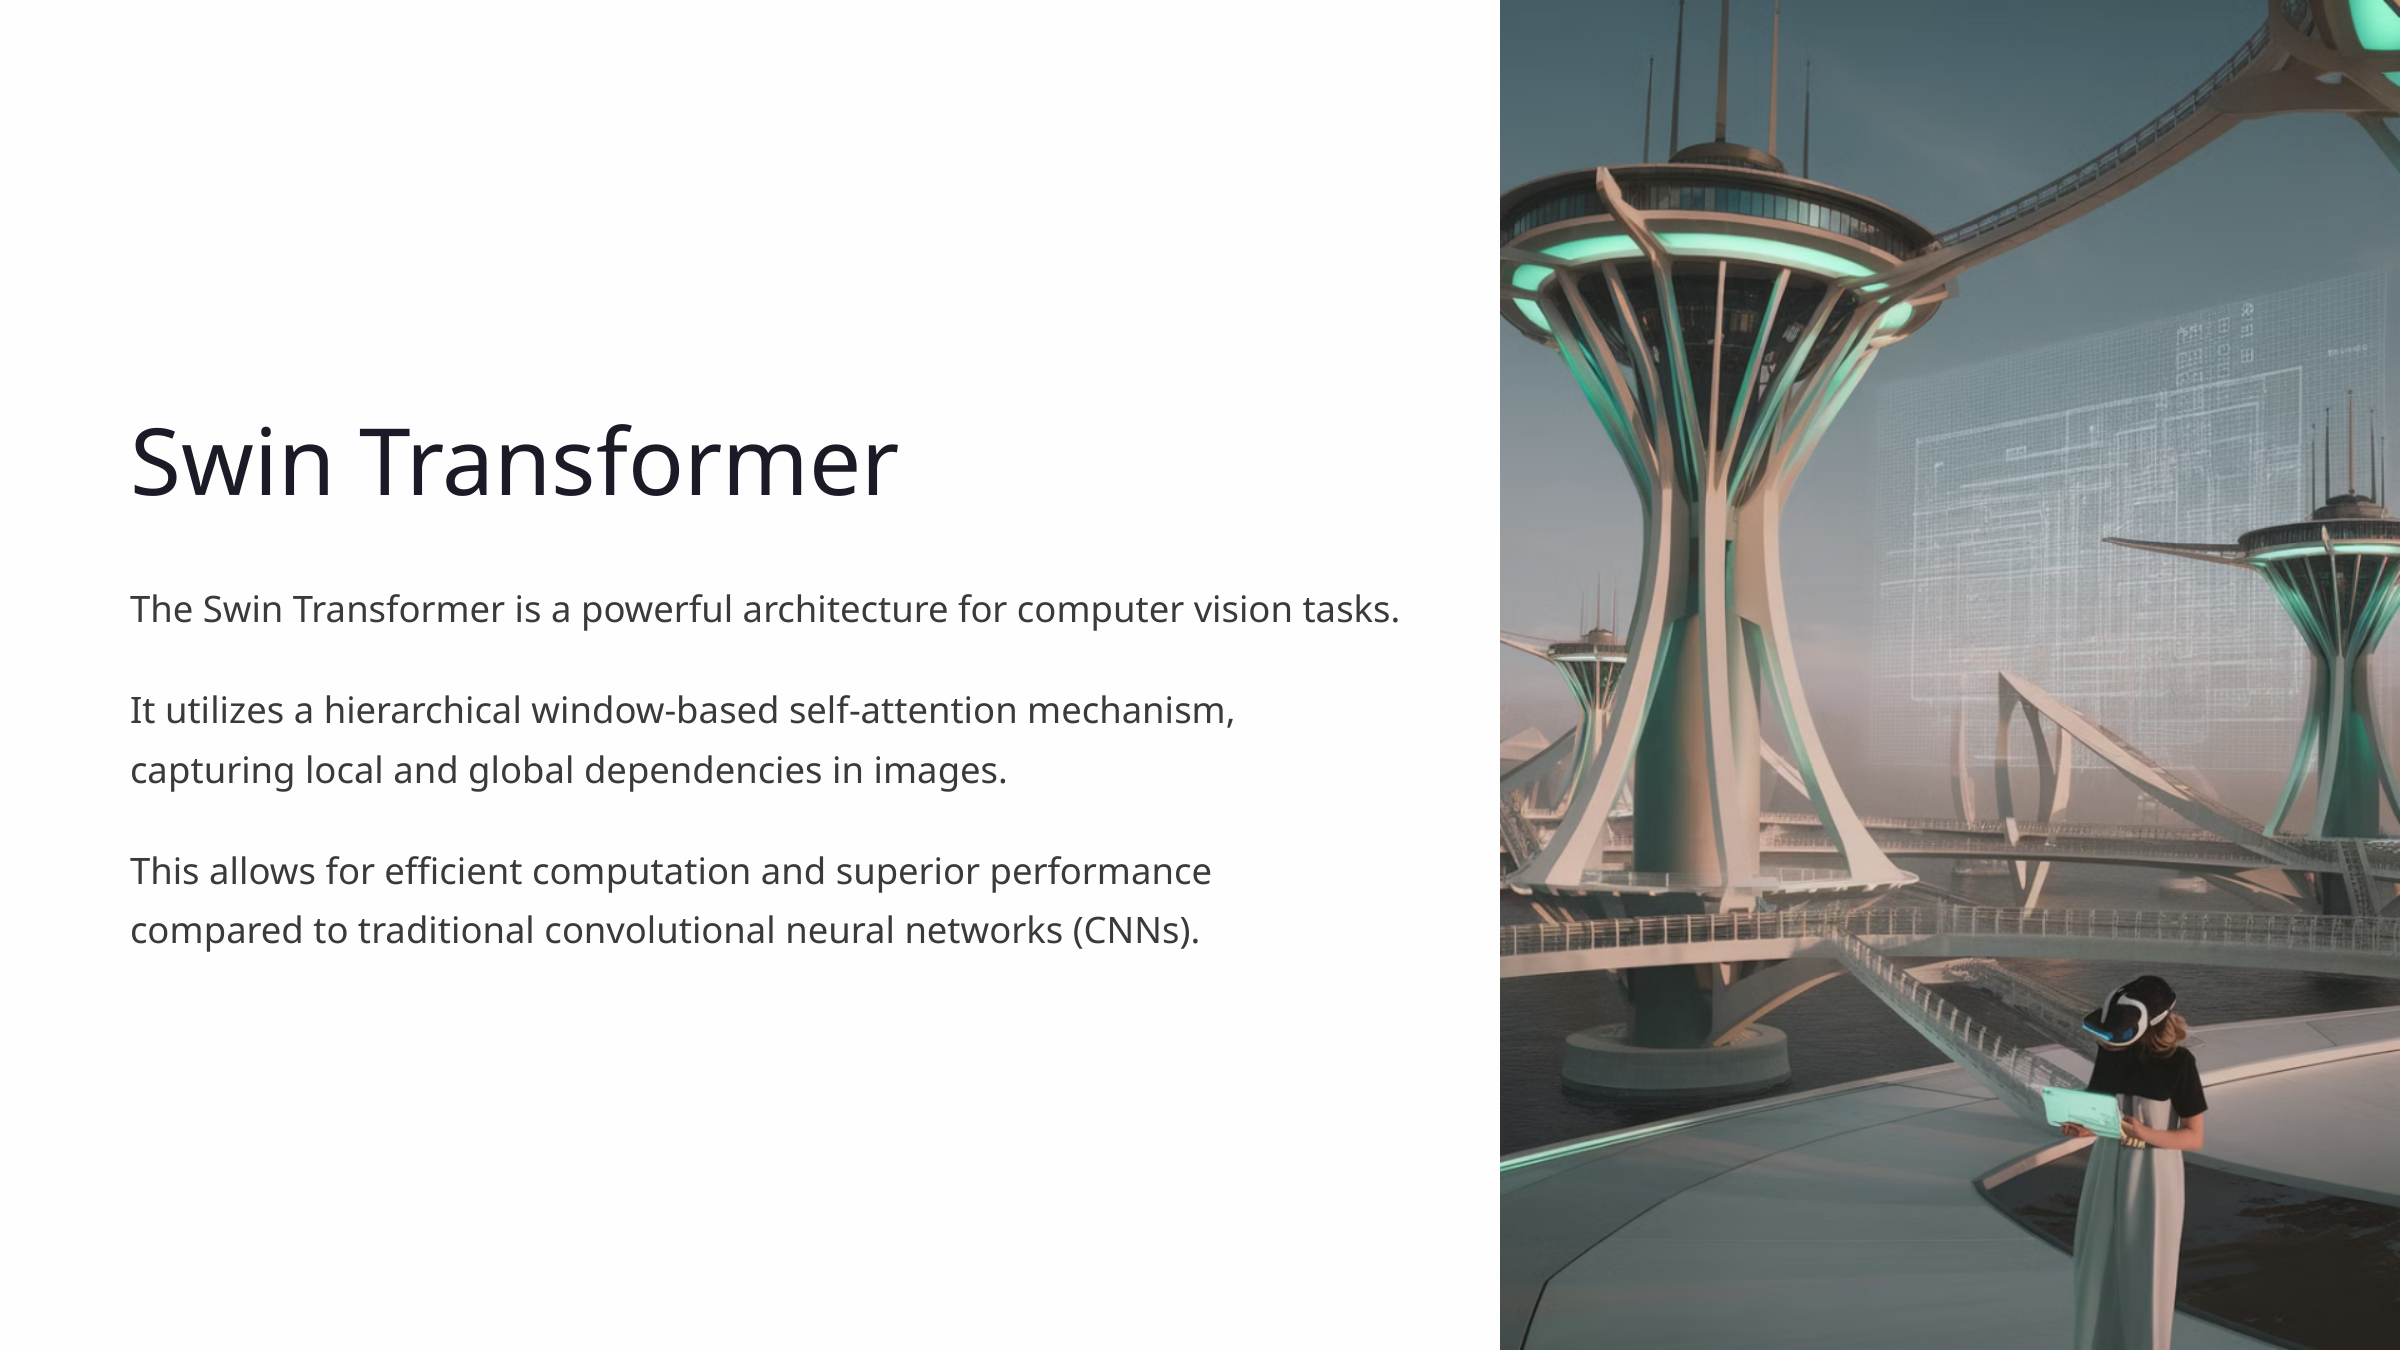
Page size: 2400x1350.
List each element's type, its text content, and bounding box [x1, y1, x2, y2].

text_box Swin Transformer [130, 398, 1061, 515]
text_box The Swin Transformer is a powerful architecture for computer vision tasks. [130, 570, 1370, 630]
text_box This allows for efficient computation and superior performance compared to traditional convolutional neural networks (CNNs). [130, 832, 1370, 952]
picture [1499, 0, 2400, 1350]
text_box It utilizes a hierarchical window-based self-attention mechanism, capturing local and global dependencies in images. [130, 671, 1370, 791]
